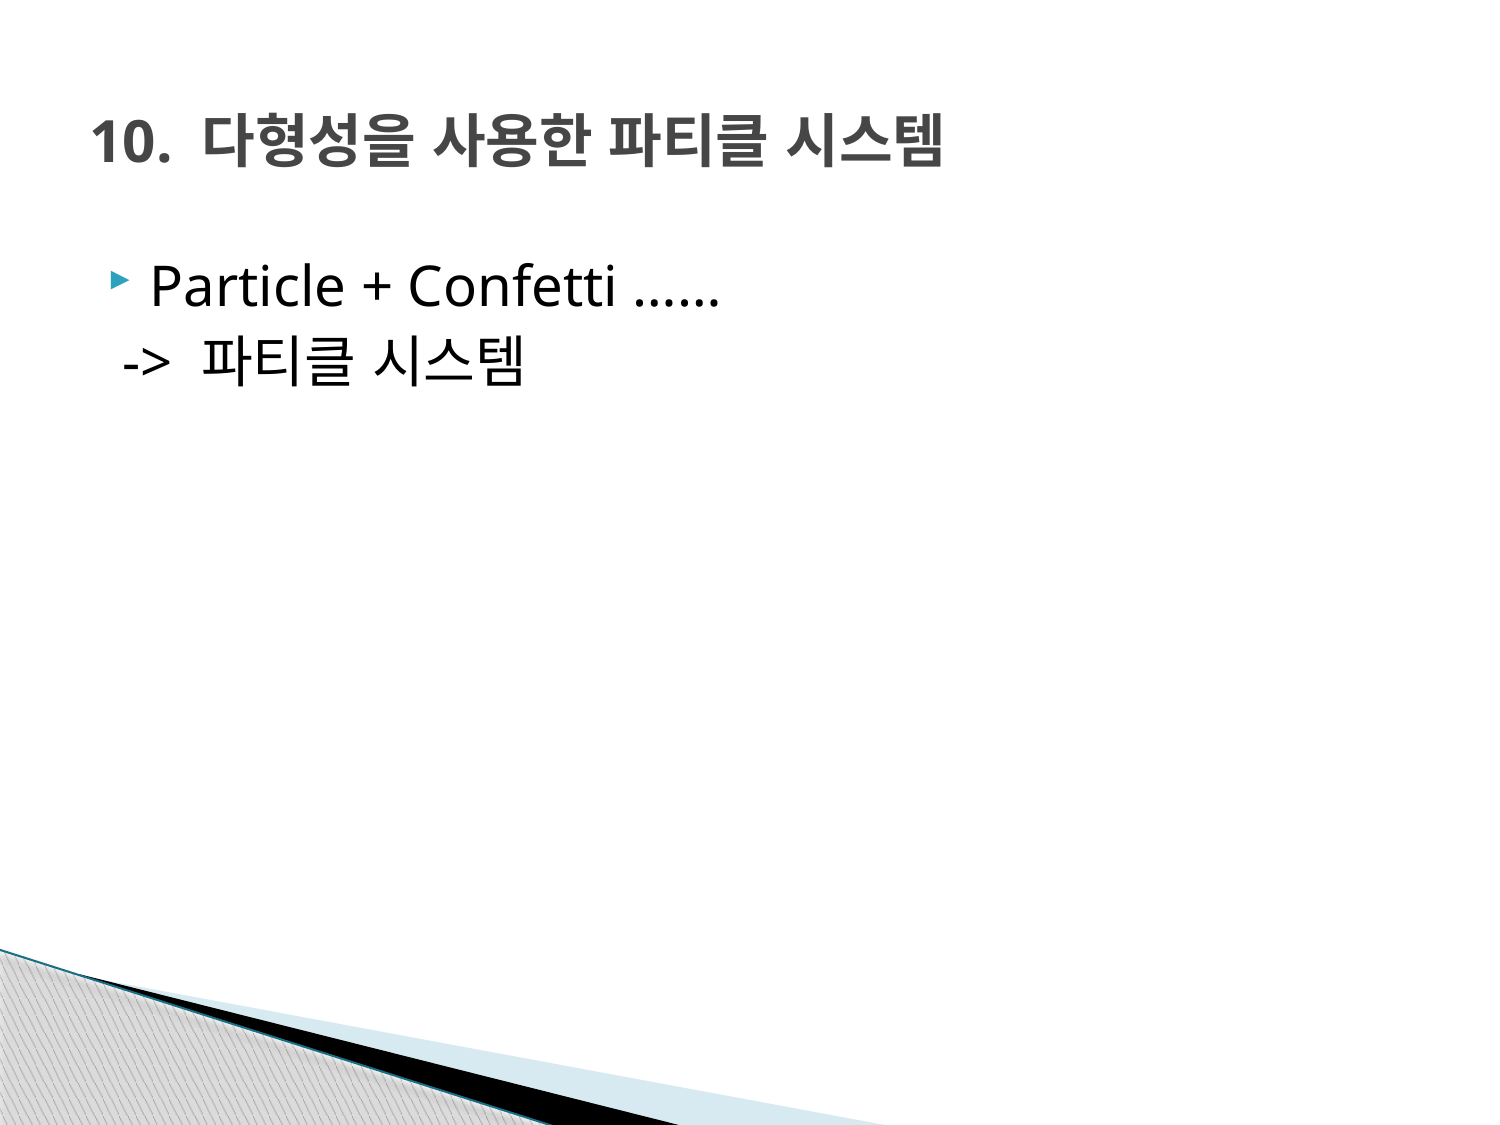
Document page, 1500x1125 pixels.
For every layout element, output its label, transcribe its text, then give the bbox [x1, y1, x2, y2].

title 10. 다형성을 사용한 파티클 시스템 [75, 45, 1425, 233]
list Particle + Confetti …… -> 파티클 시스템 [75, 243, 1425, 986]
